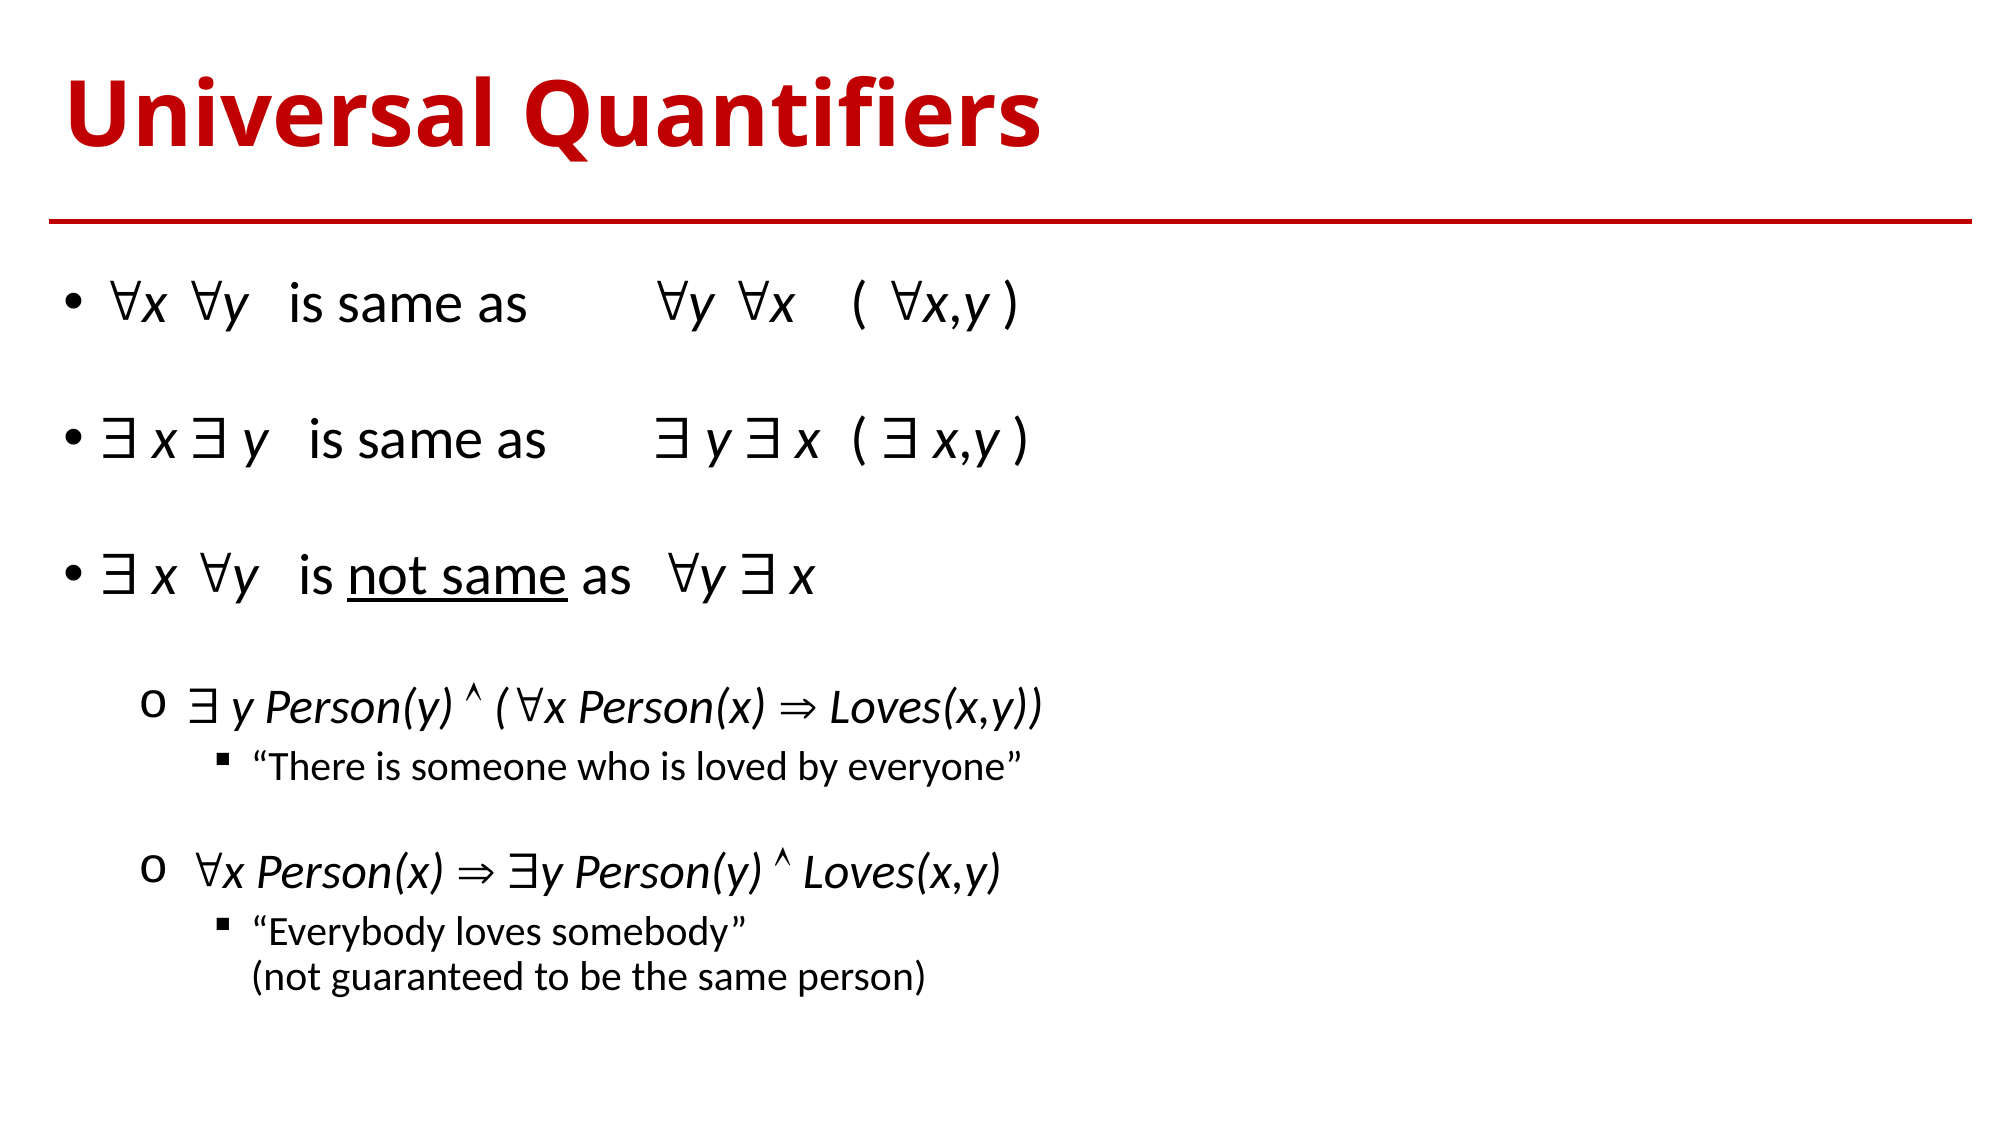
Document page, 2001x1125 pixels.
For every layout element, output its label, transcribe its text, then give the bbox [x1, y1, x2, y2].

title Universal Quantifiers [48, 41, 1972, 192]
list x y is same as y x ( x,y )  x  y is same as  y  x (  x,y )  x y is not same as y  x  y Person(y)  (x Person(x)  Loves(x,y)) “There is someone who is loved by everyone” x Person(x)  y Person(y)  Loves(x,y) “Everybody loves somebody” (not guaranteed to be the same person) [48, 264, 1972, 1014]
